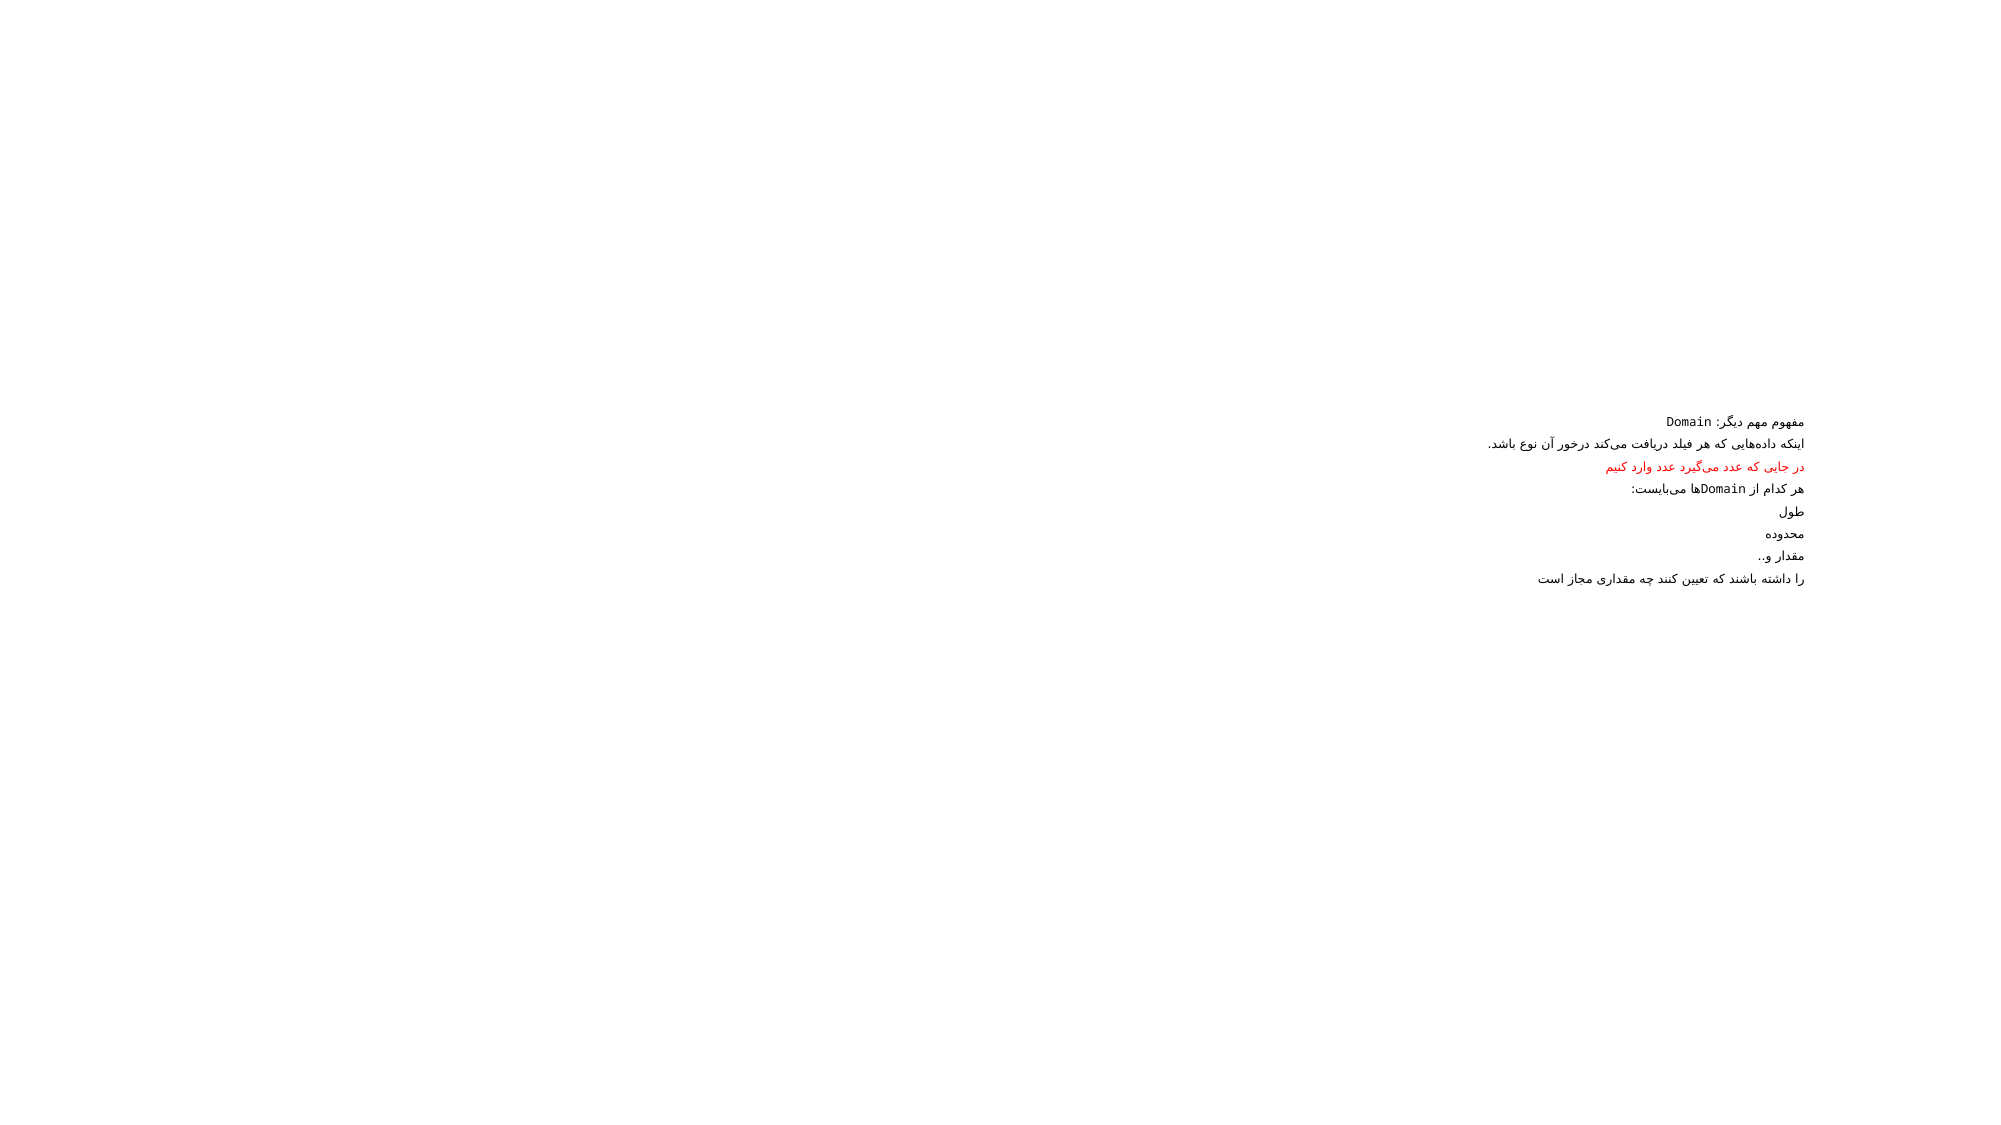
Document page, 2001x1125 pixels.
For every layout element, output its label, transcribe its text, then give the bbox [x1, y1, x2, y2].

title مفهوم مهم دیگر: Domain اینکه داده‌هایی که هر فیلد دریافت می‌کند درخور آن نوع باشد. در جایی که عدد می‌گیرد عدد وارد کنیم هر کدام از Domainها می‌بایست: طول محدوده مقدار و.. را داشته باشند که تعیین کنند چه مقداری مجاز است [94, 397, 1820, 595]
